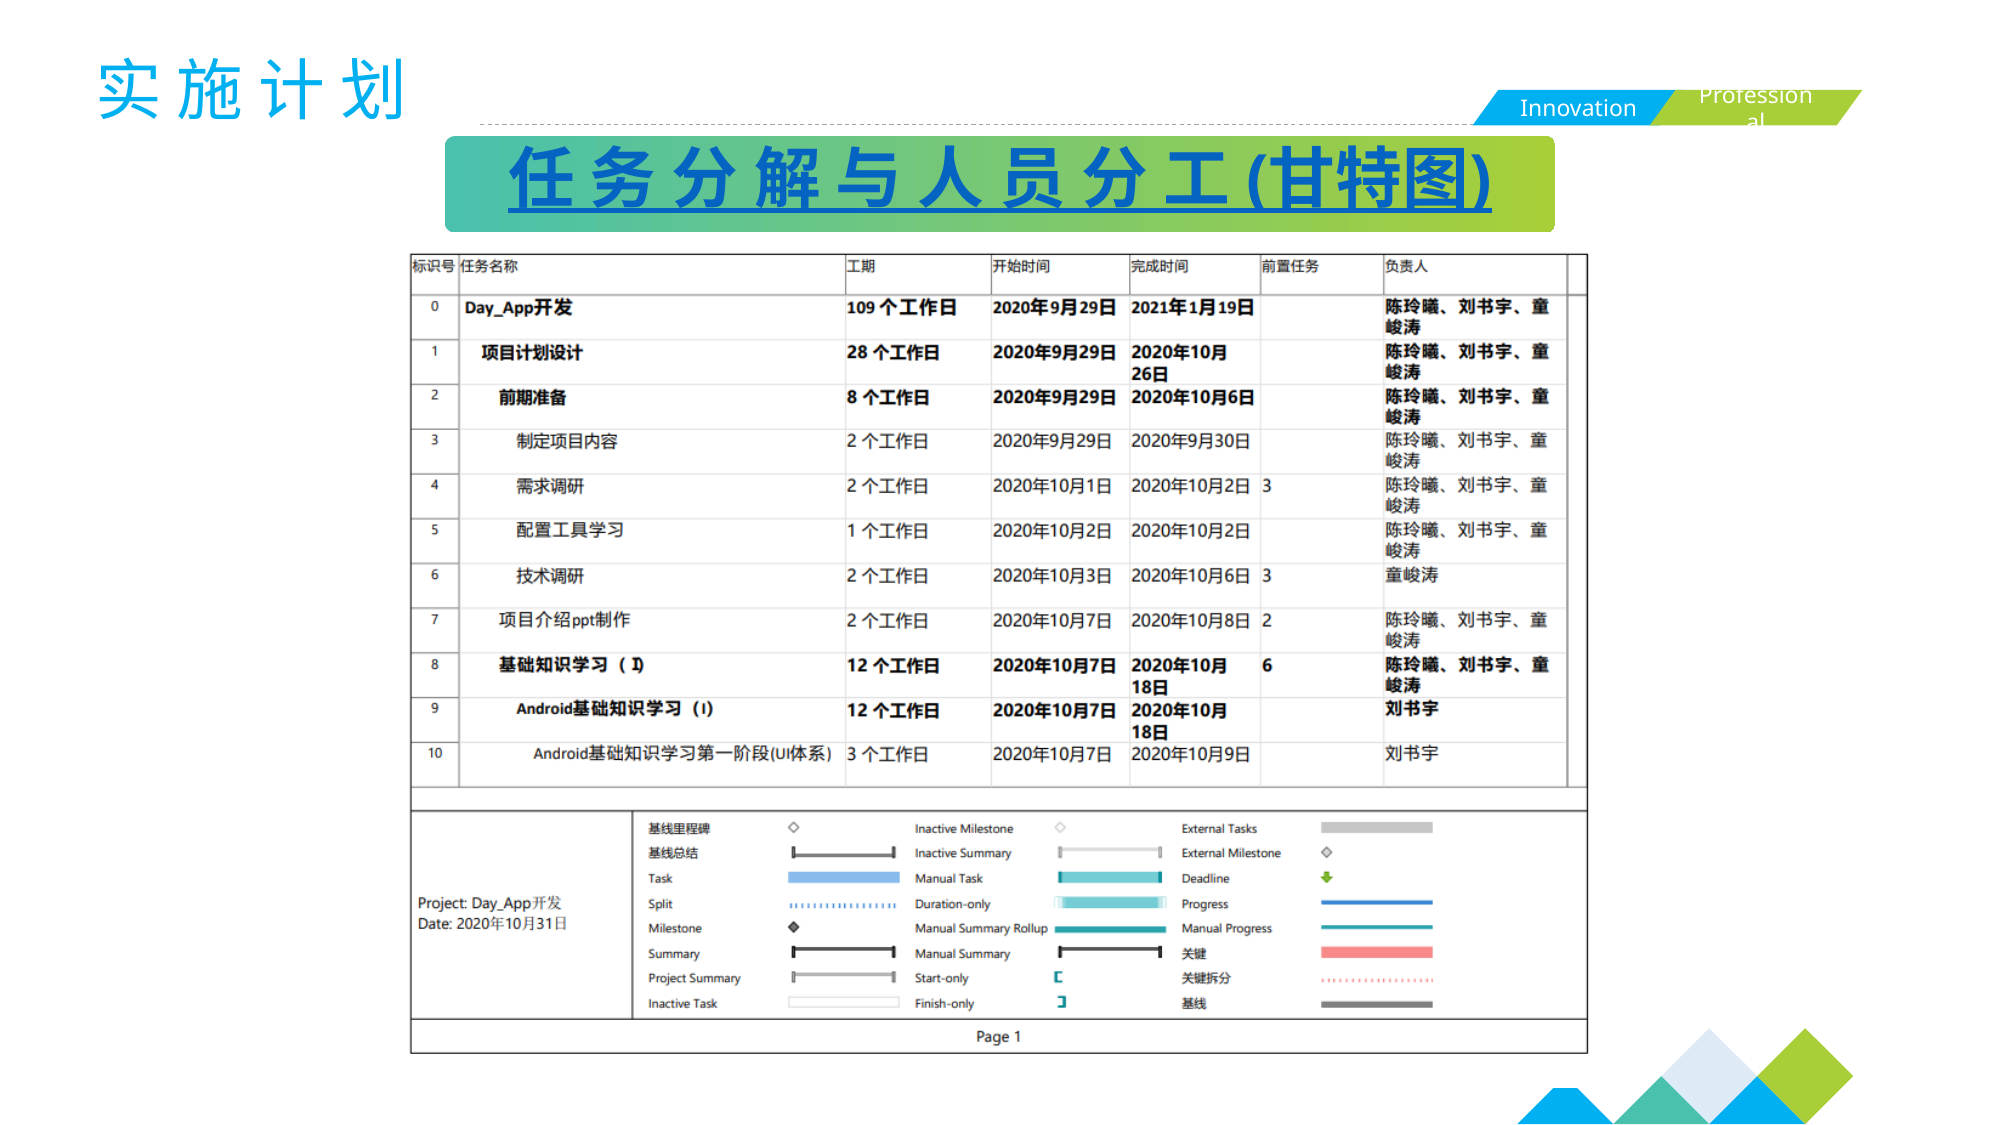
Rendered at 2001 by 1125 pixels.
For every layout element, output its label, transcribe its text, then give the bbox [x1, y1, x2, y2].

text_box 任 务 分 解 与 人 员 分 工 (甘特图) [443, 135, 1557, 231]
picture [379, 231, 1621, 1088]
text_box 实 施 计 划 [80, 40, 577, 135]
